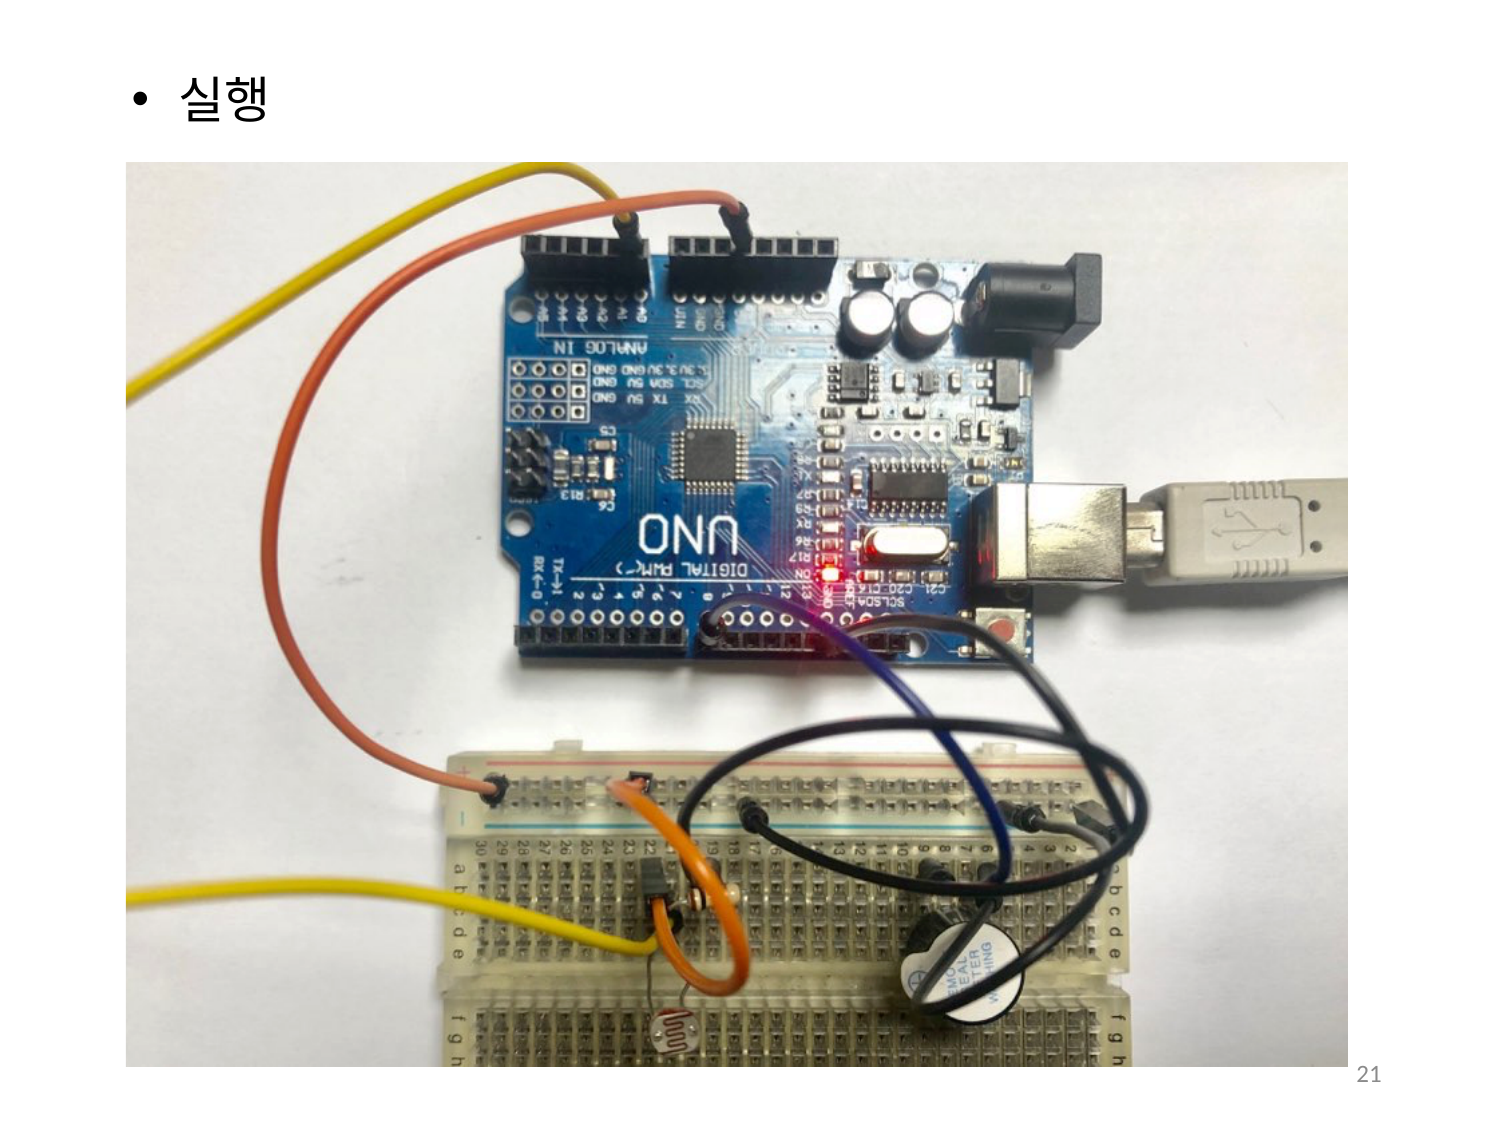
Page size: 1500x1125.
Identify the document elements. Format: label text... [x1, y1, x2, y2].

picture [125, 162, 1363, 1068]
text_box 실행 [116, 61, 286, 136]
slide_number 21 [1059, 1042, 1397, 1103]
